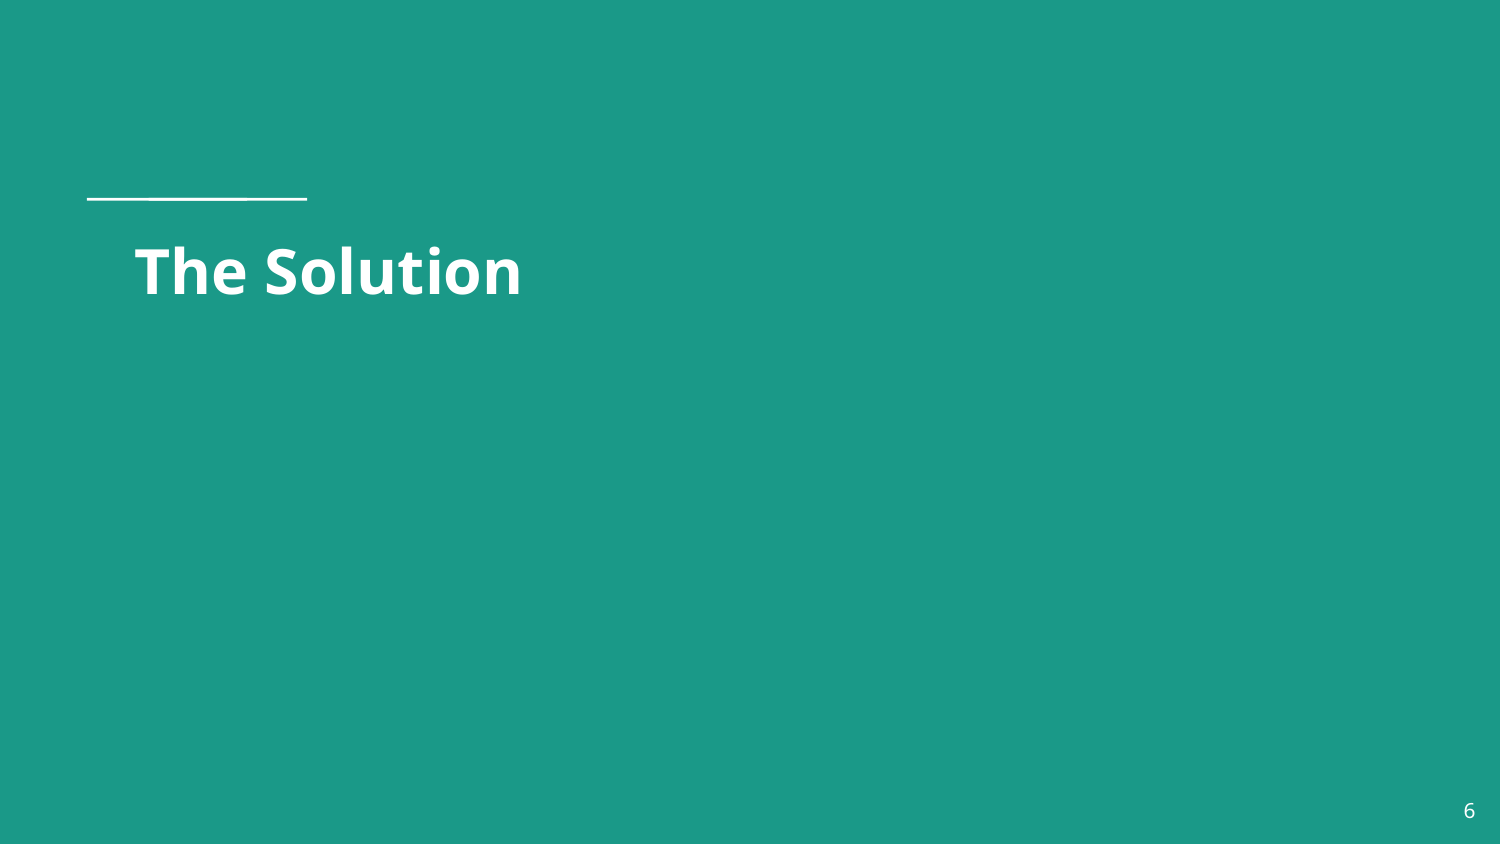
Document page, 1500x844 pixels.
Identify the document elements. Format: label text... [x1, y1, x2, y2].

slide_number 6 [1400, 779, 1491, 844]
title The Solution [119, 216, 1381, 466]
